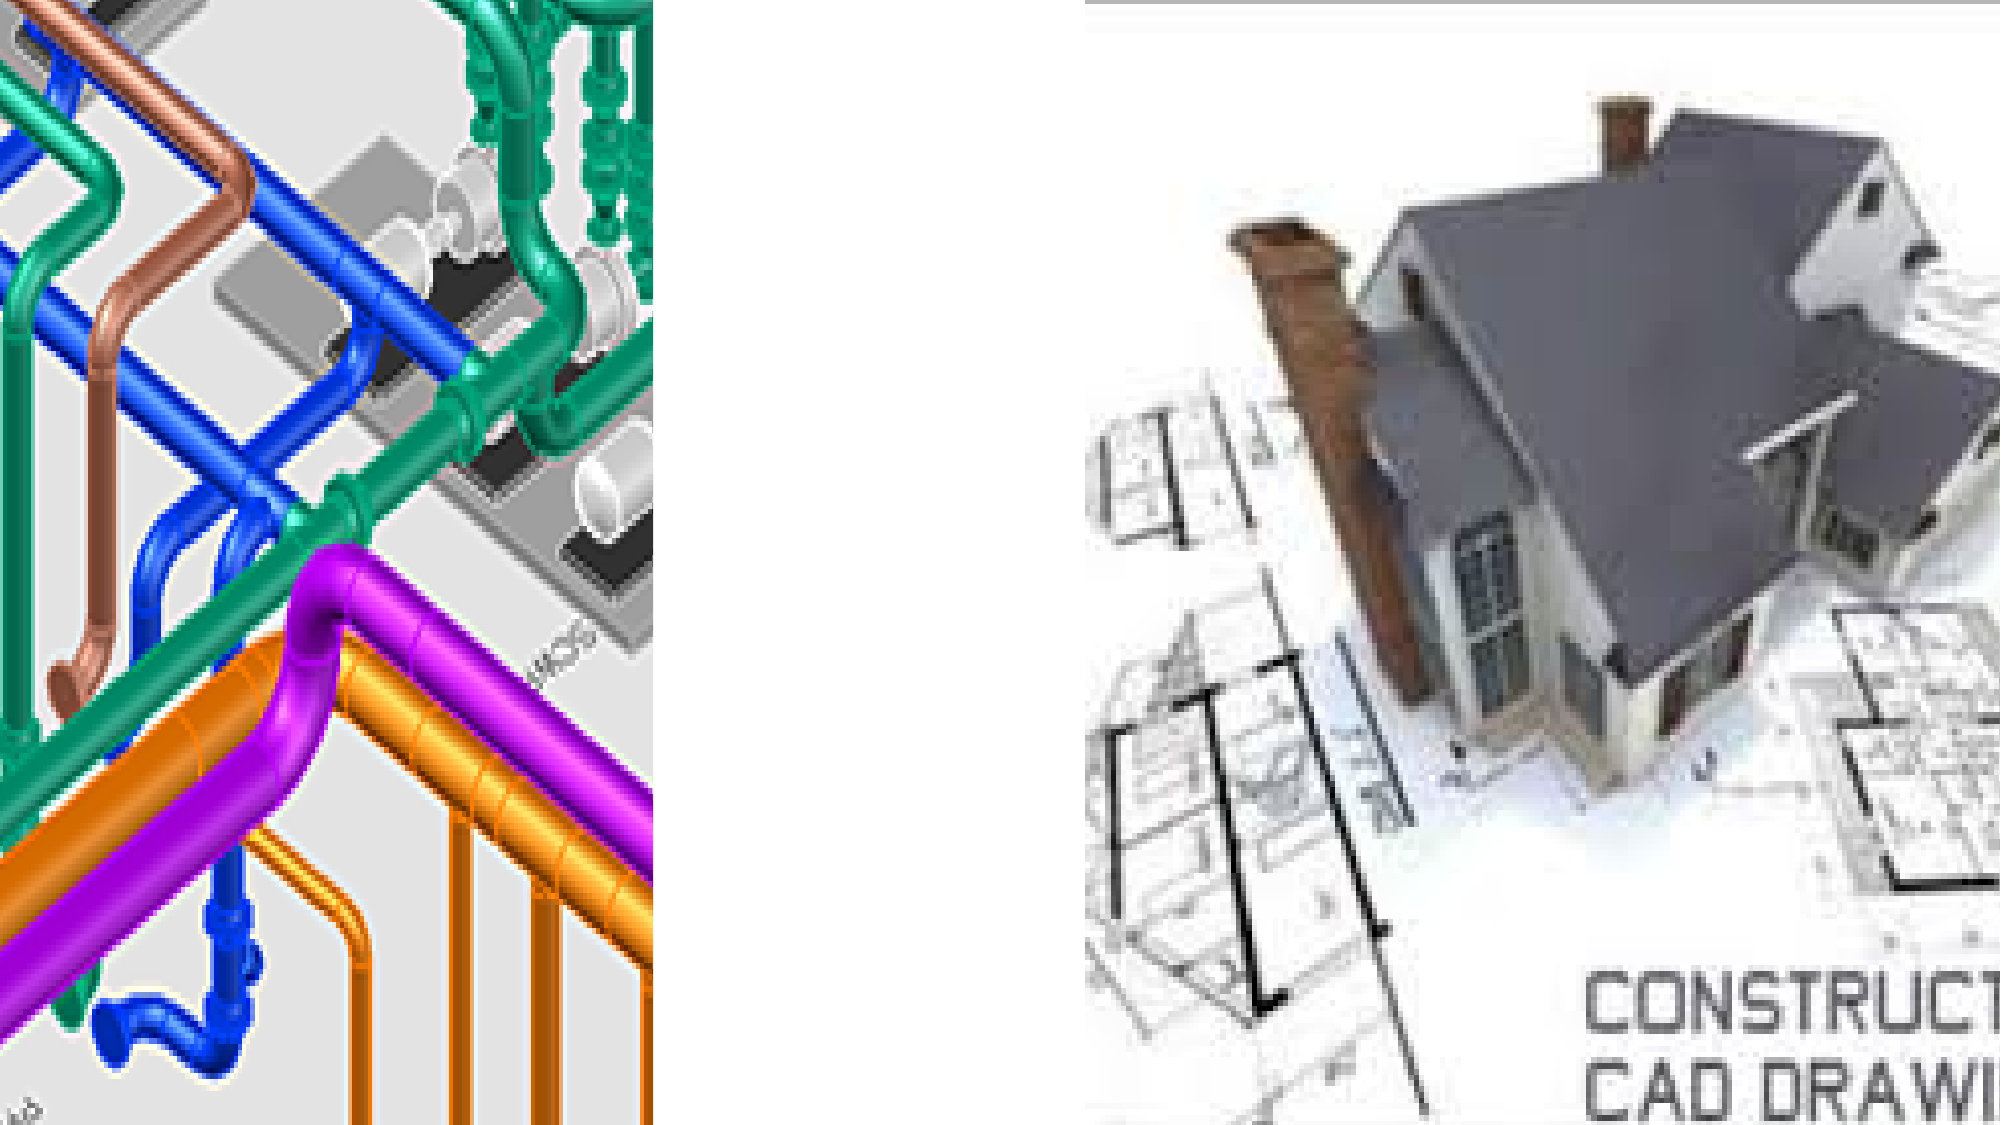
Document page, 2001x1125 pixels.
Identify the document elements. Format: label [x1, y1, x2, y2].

picture [0, 0, 654, 1125]
picture [1085, 0, 2000, 1125]
